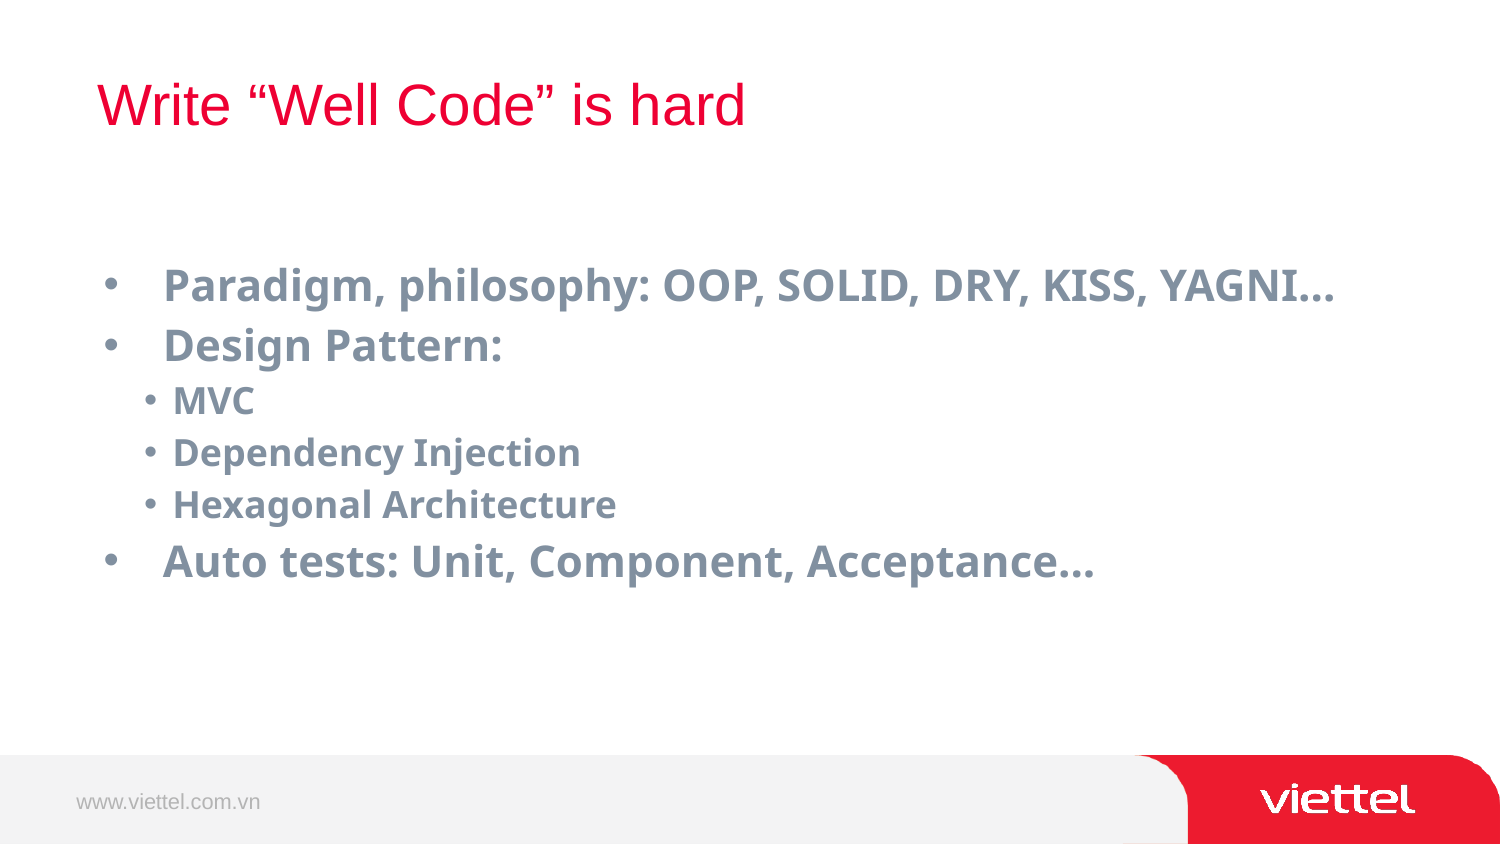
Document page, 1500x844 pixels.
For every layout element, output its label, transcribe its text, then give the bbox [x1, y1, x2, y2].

picture [0, 754, 1500, 844]
list Paradigm, philosophy: OOP, SOLID, DRY, KISS, YAGNI… Design Pattern: MVC Dependency Injection Hexagonal Architecture Auto tests: Unit, Component, Acceptance... [72, 234, 1370, 753]
text_box Write “Well Code” is hard [82, 59, 1118, 145]
